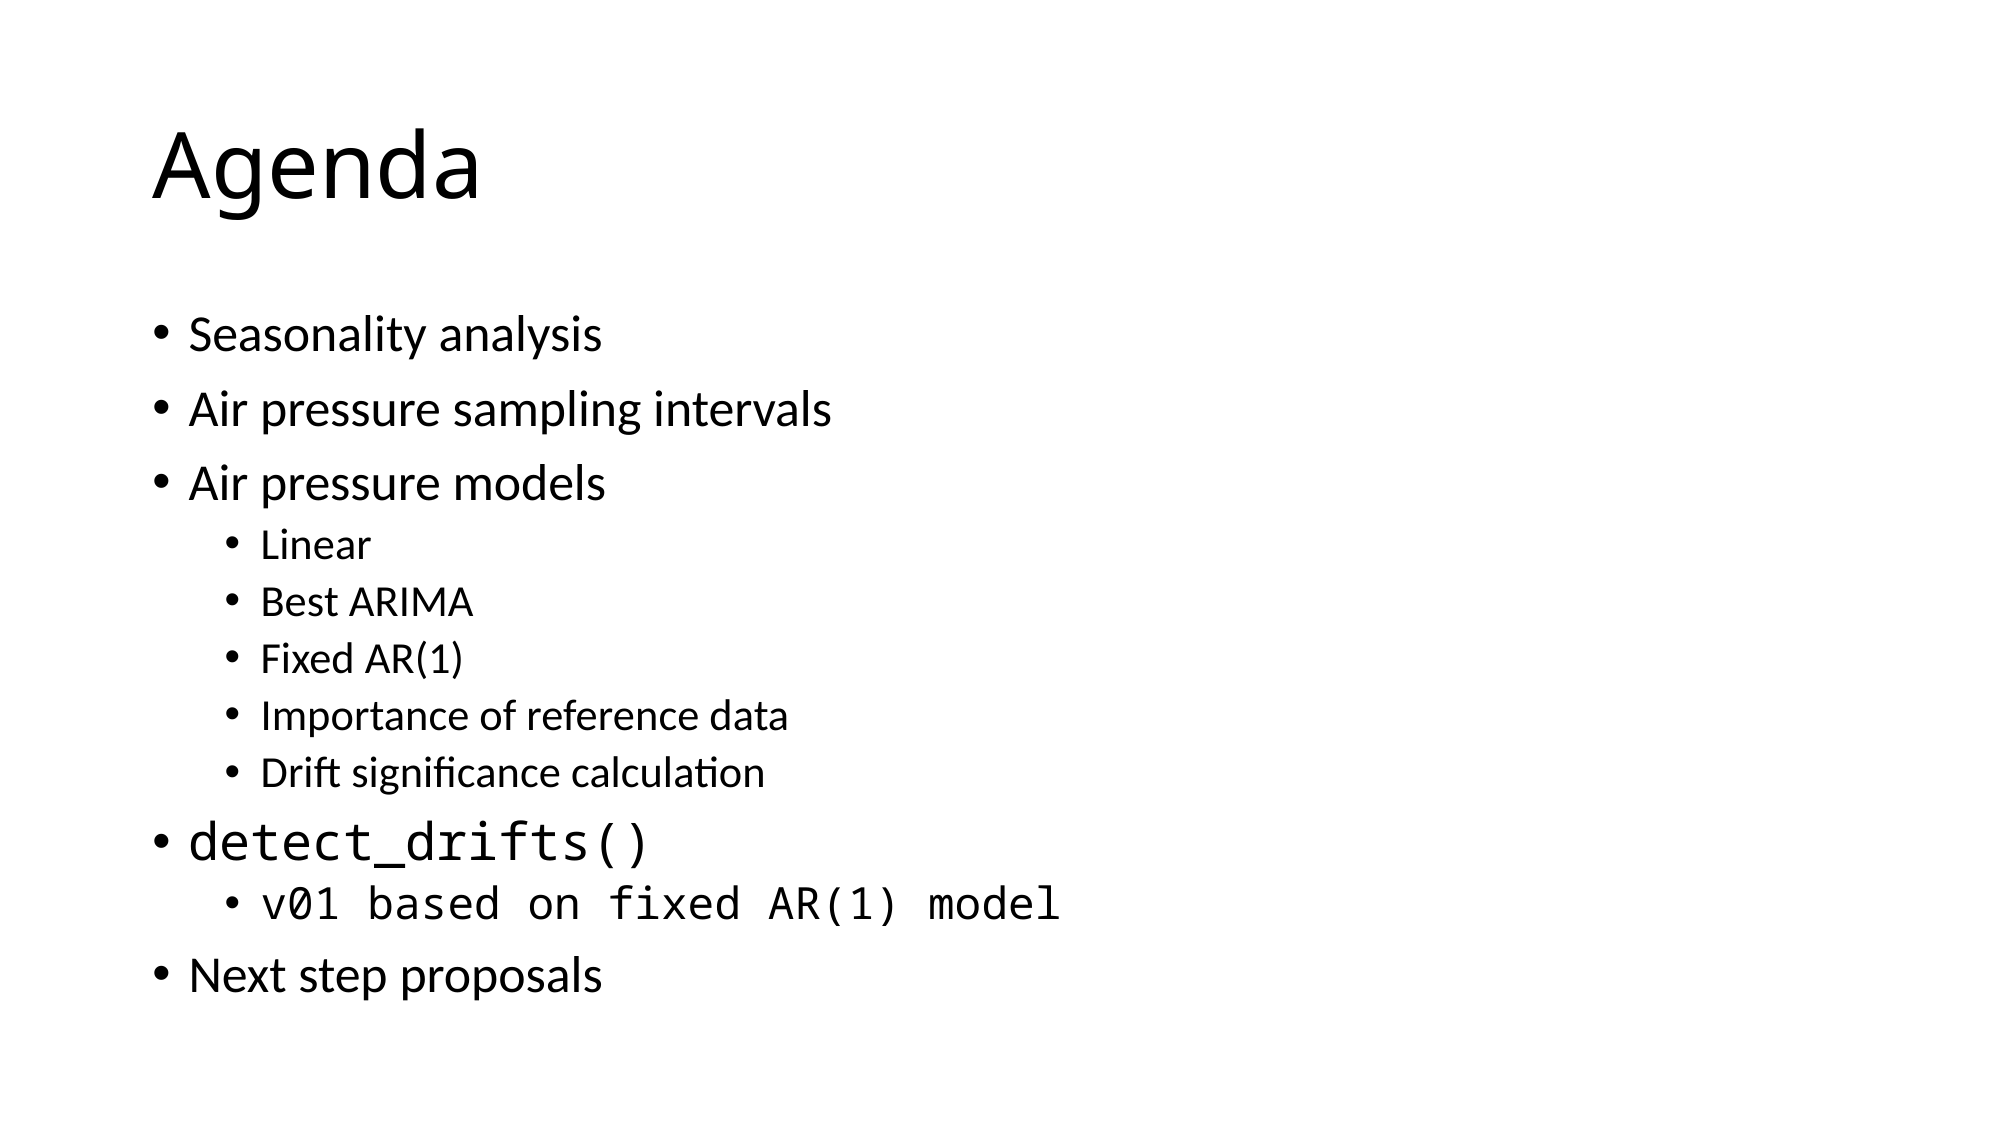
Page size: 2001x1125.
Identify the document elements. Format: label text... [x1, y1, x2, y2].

title Agenda [137, 59, 1863, 278]
list Seasonality analysis Air pressure sampling intervals Air pressure models Linear Best ARIMA Fixed AR(1) Importance of reference data Drift significance calculation detect_drifts() v01 based on fixed AR(1) model Next step proposals [137, 299, 1863, 1014]
